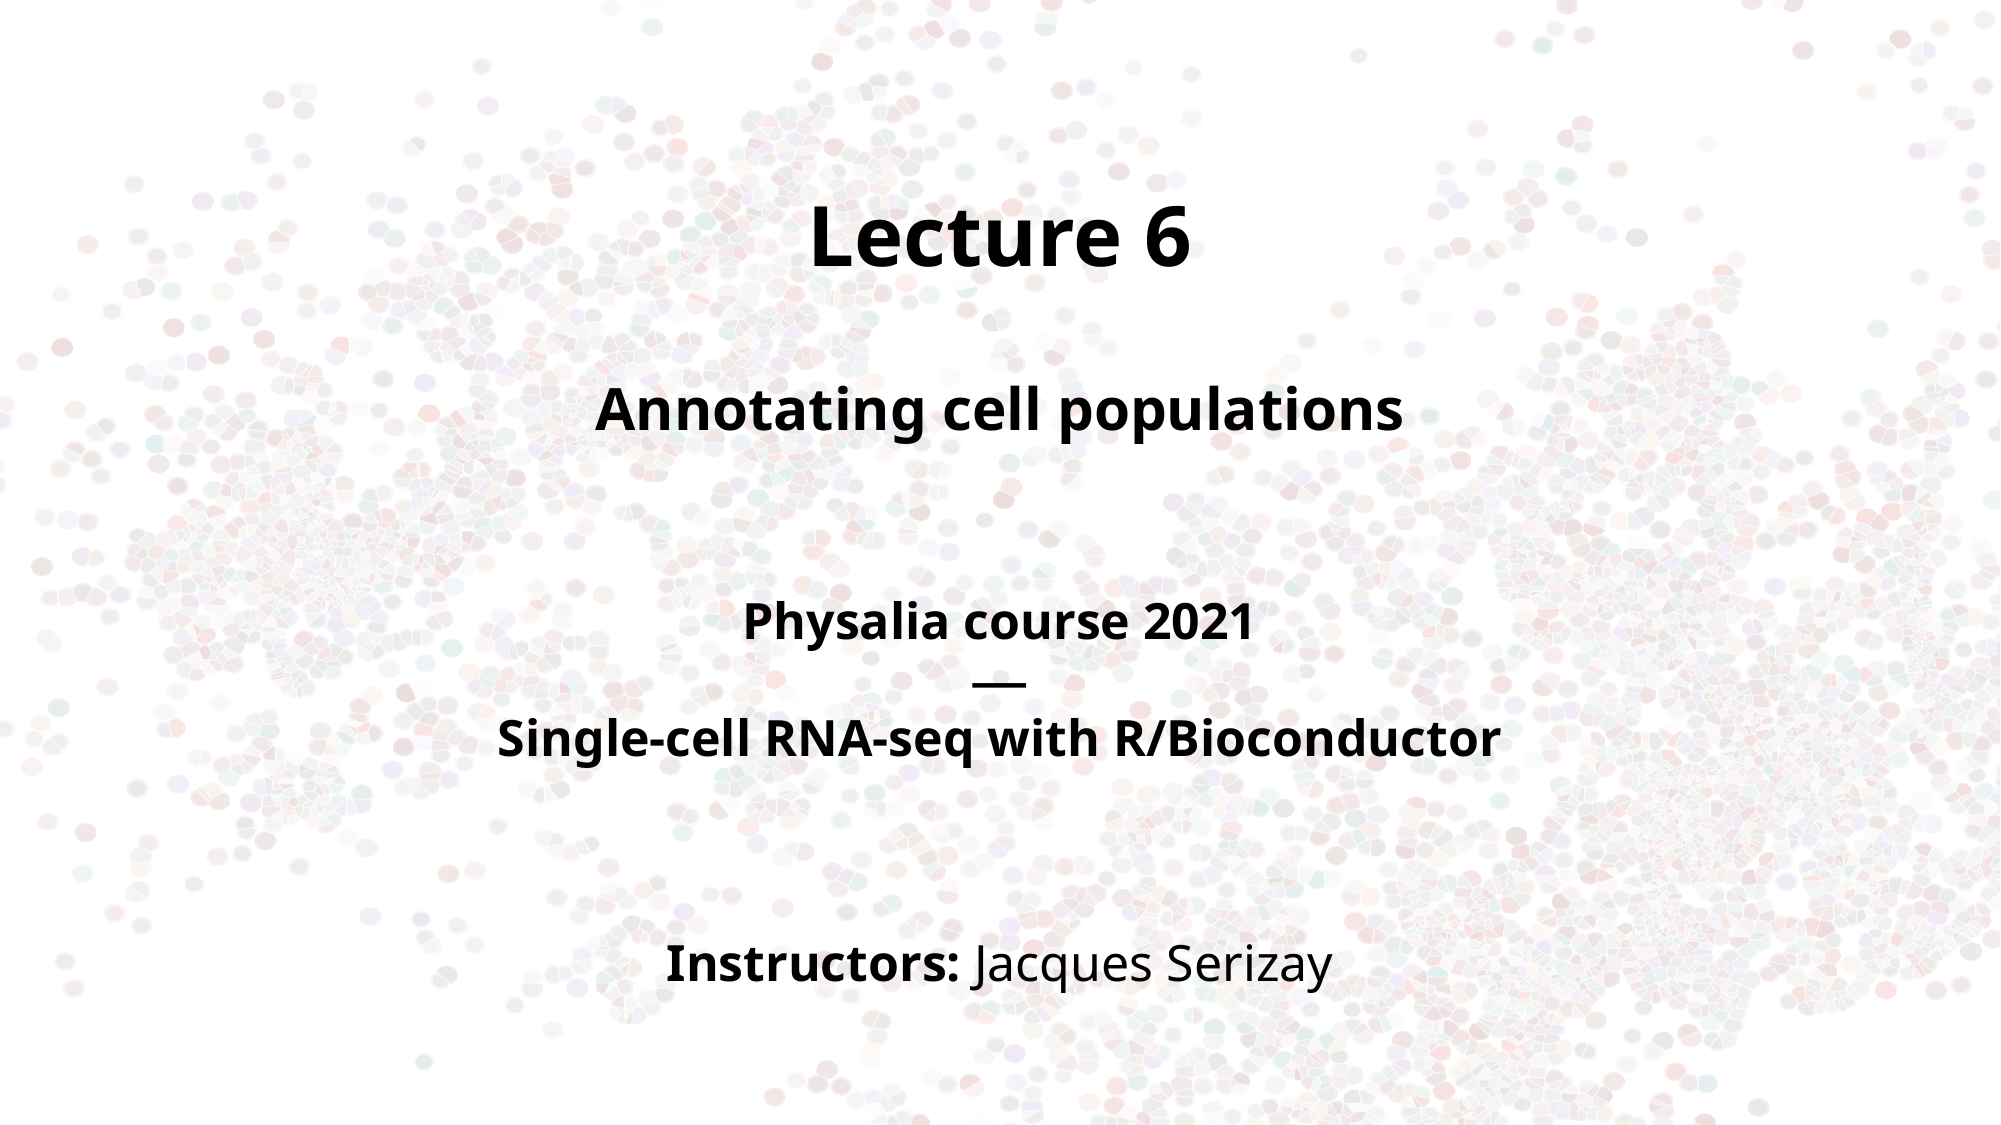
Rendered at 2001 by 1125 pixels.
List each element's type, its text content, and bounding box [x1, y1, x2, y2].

title Lecture 6 Annotating cell populations [294, 37, 1705, 450]
subtitle Physalia course 2021 — Single-cell RNA-seq with R/Bioconductor Instructors: Jacques Serizay [249, 589, 1750, 1086]
